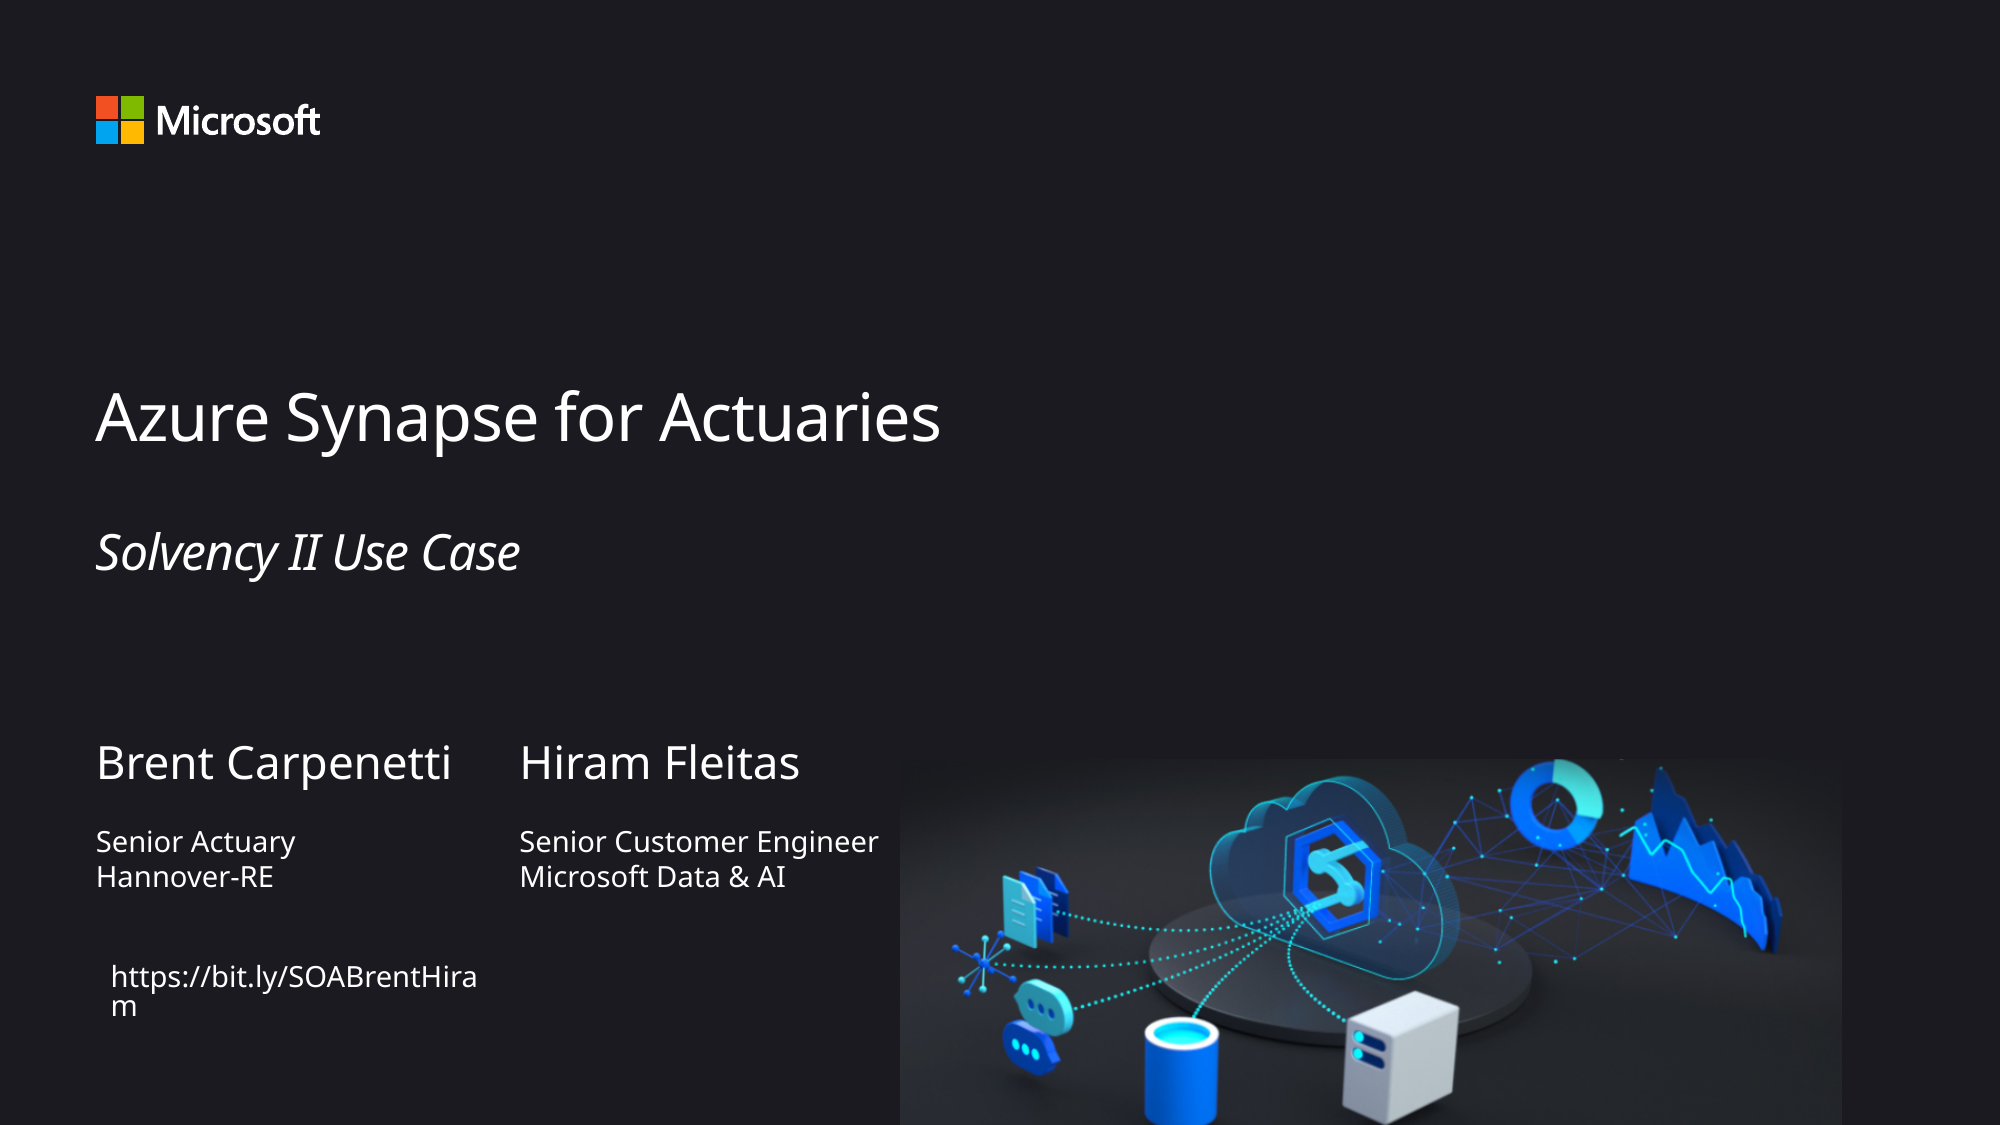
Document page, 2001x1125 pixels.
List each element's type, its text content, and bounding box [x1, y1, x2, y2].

title Azure Synapse for Actuaries Solvency II Use Case [95, 381, 1773, 582]
text_box https://bit.ly/SOABrentHiram [95, 950, 503, 1041]
list Brent Carpenetti Senior Actuary Hannover-RE Hiram Fleitas Senior Customer Engineer Microsoft Data & AI [95, 733, 943, 951]
picture [900, 759, 1842, 1125]
